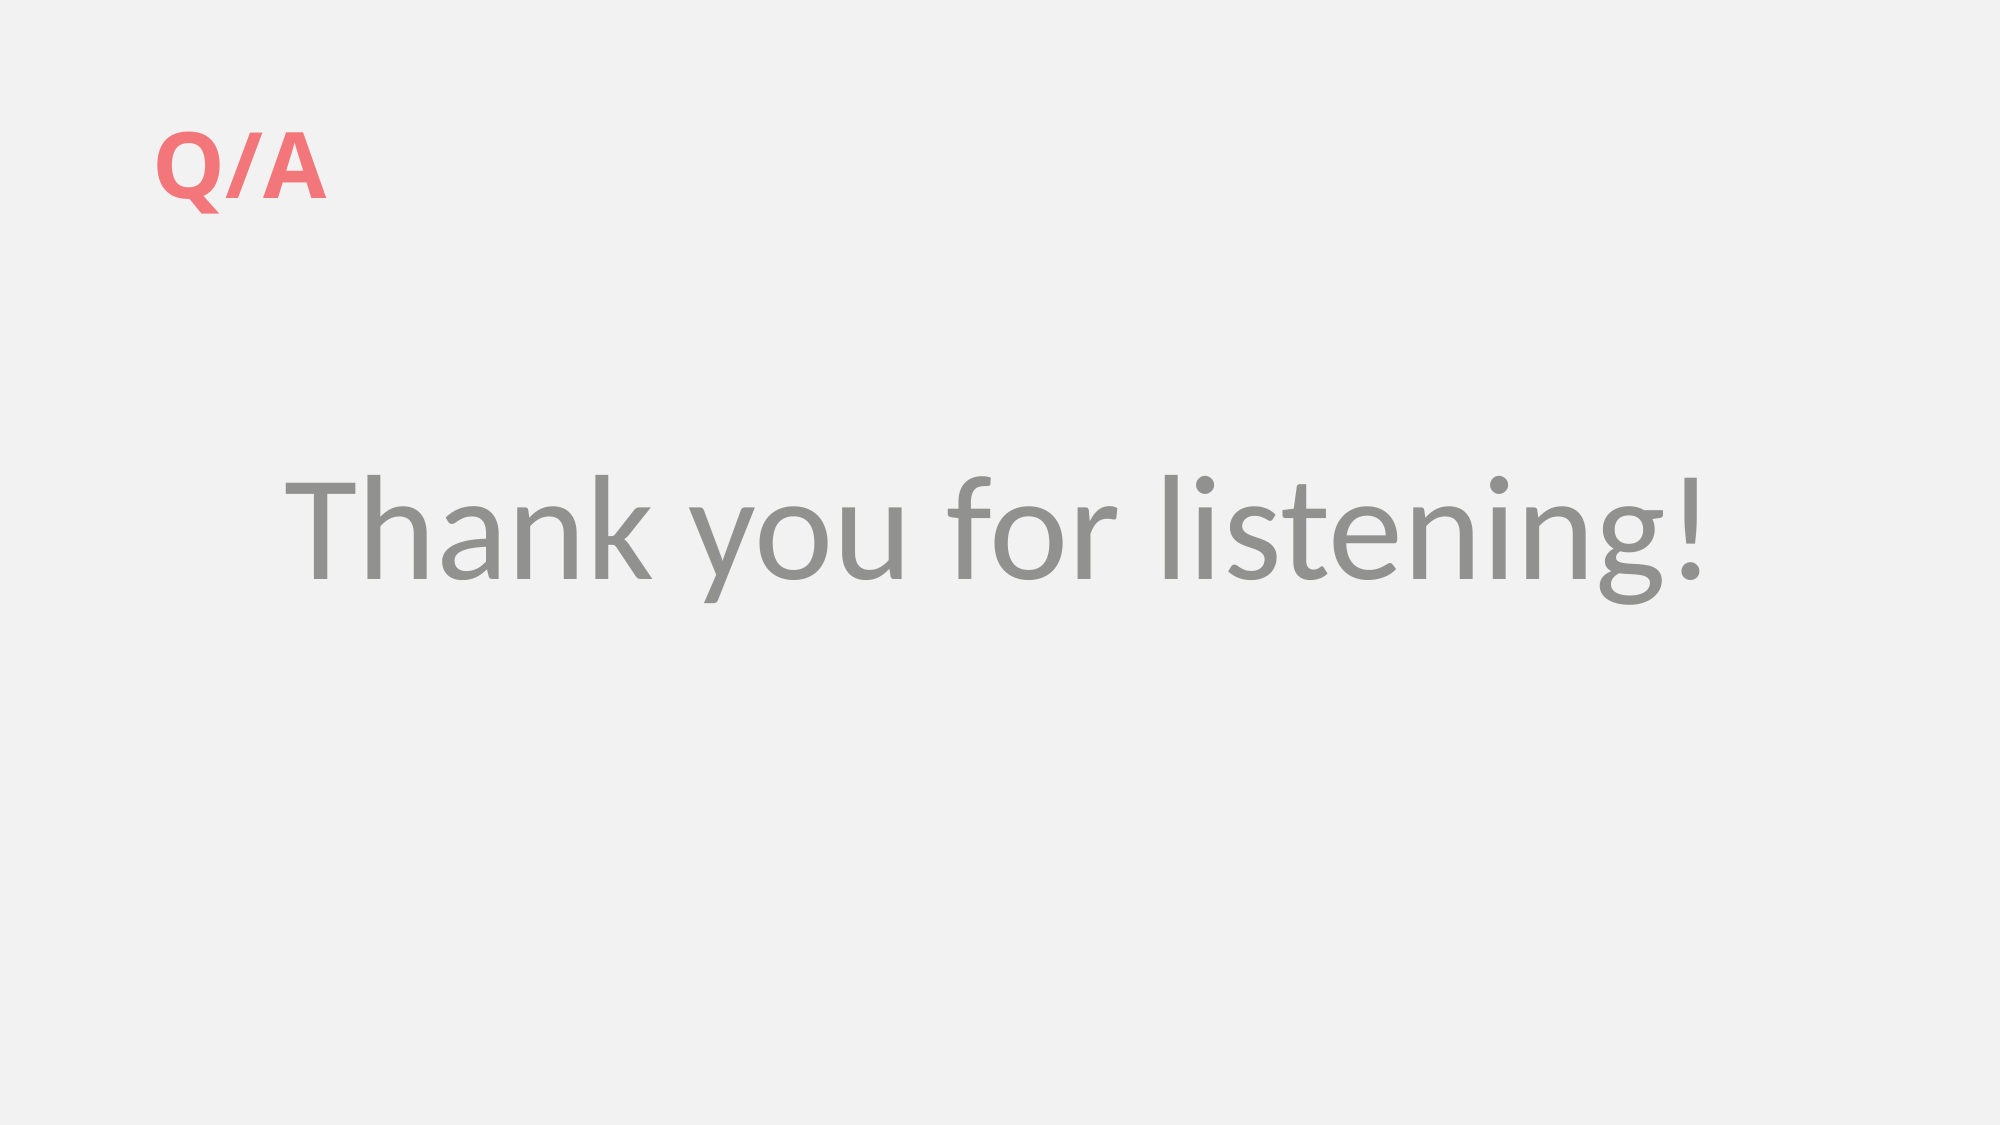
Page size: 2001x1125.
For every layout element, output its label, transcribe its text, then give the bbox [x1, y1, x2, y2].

list Thank you for listening! [137, 421, 1863, 703]
title Q/A [137, 59, 1863, 278]
